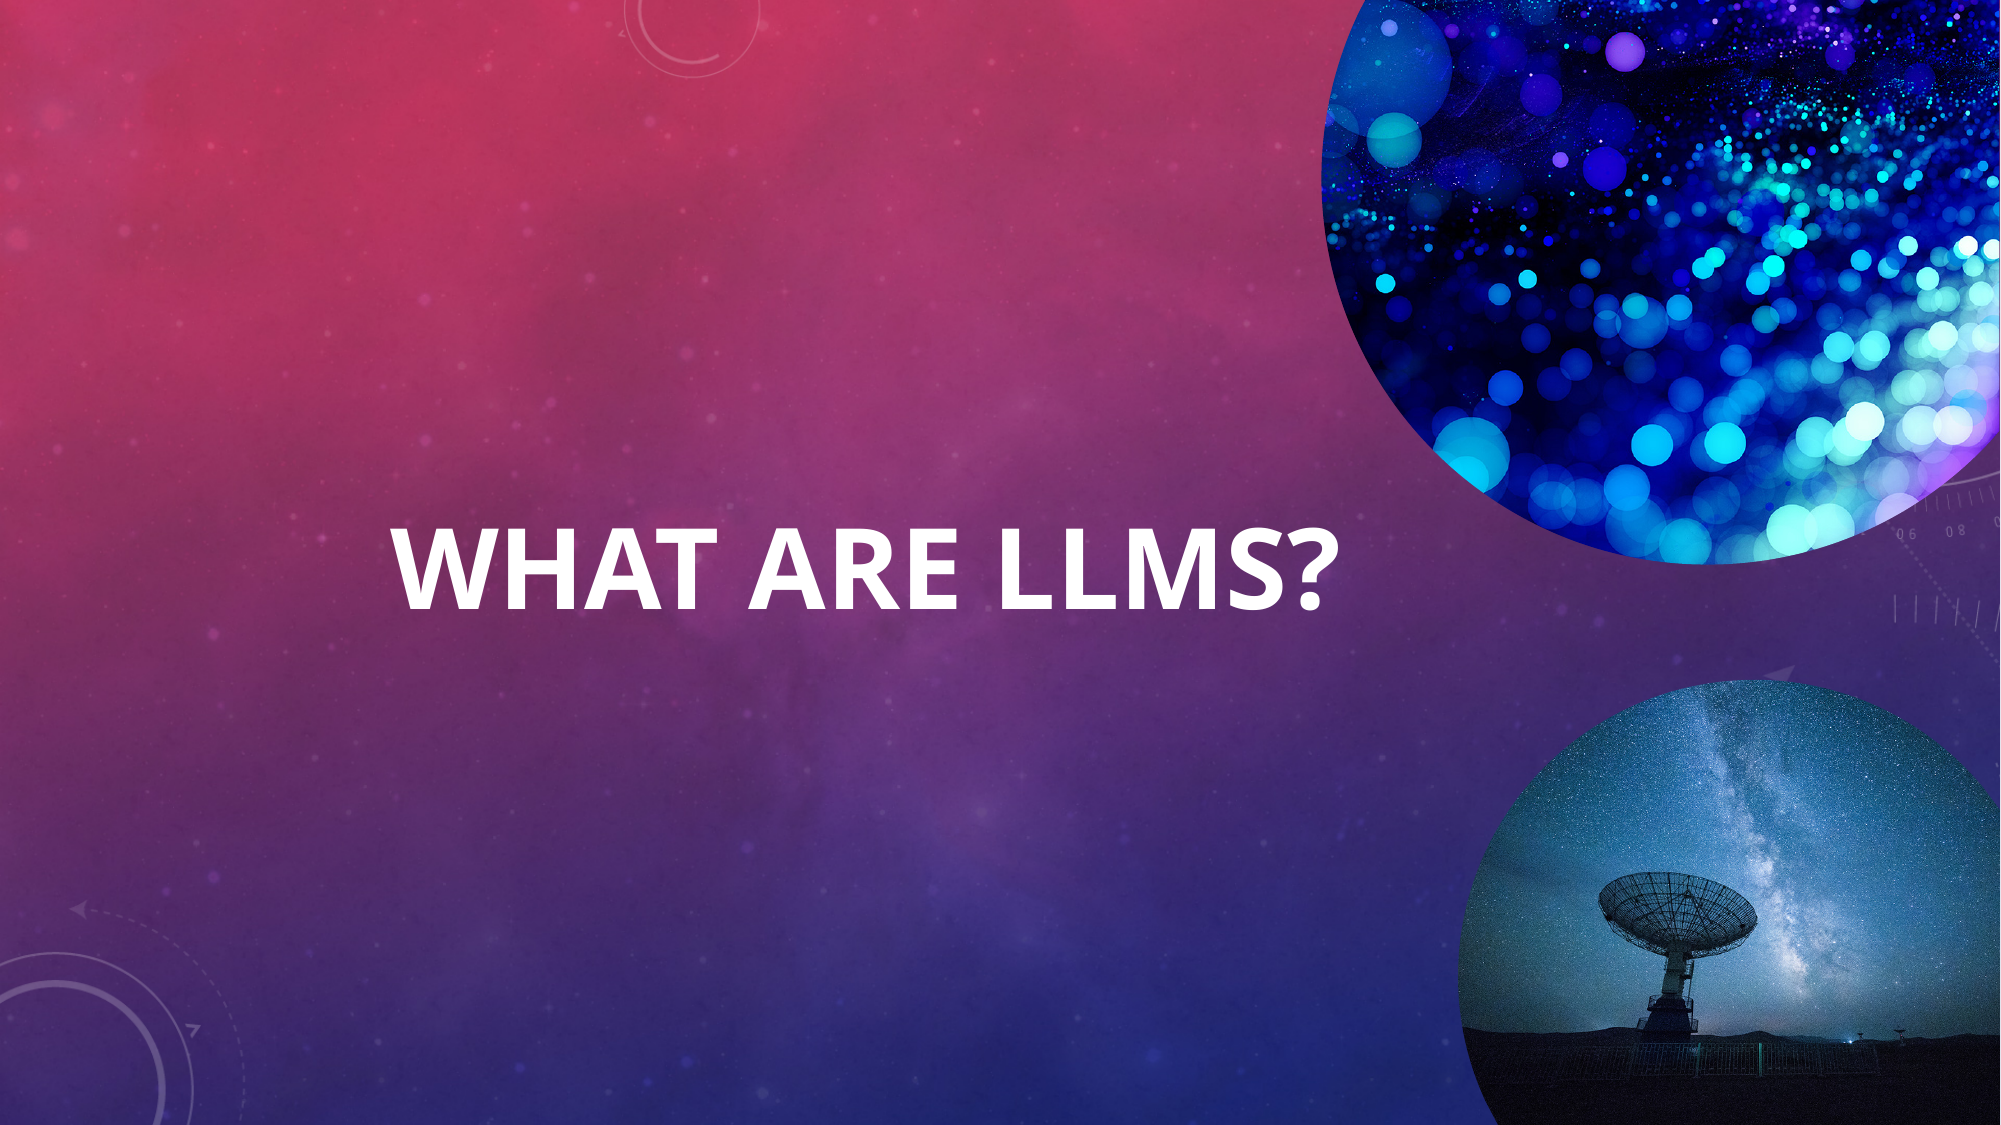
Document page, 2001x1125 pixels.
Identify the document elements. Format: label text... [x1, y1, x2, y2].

picture [0, 0, 2001, 1125]
title What are llmS? [375, 296, 1364, 833]
